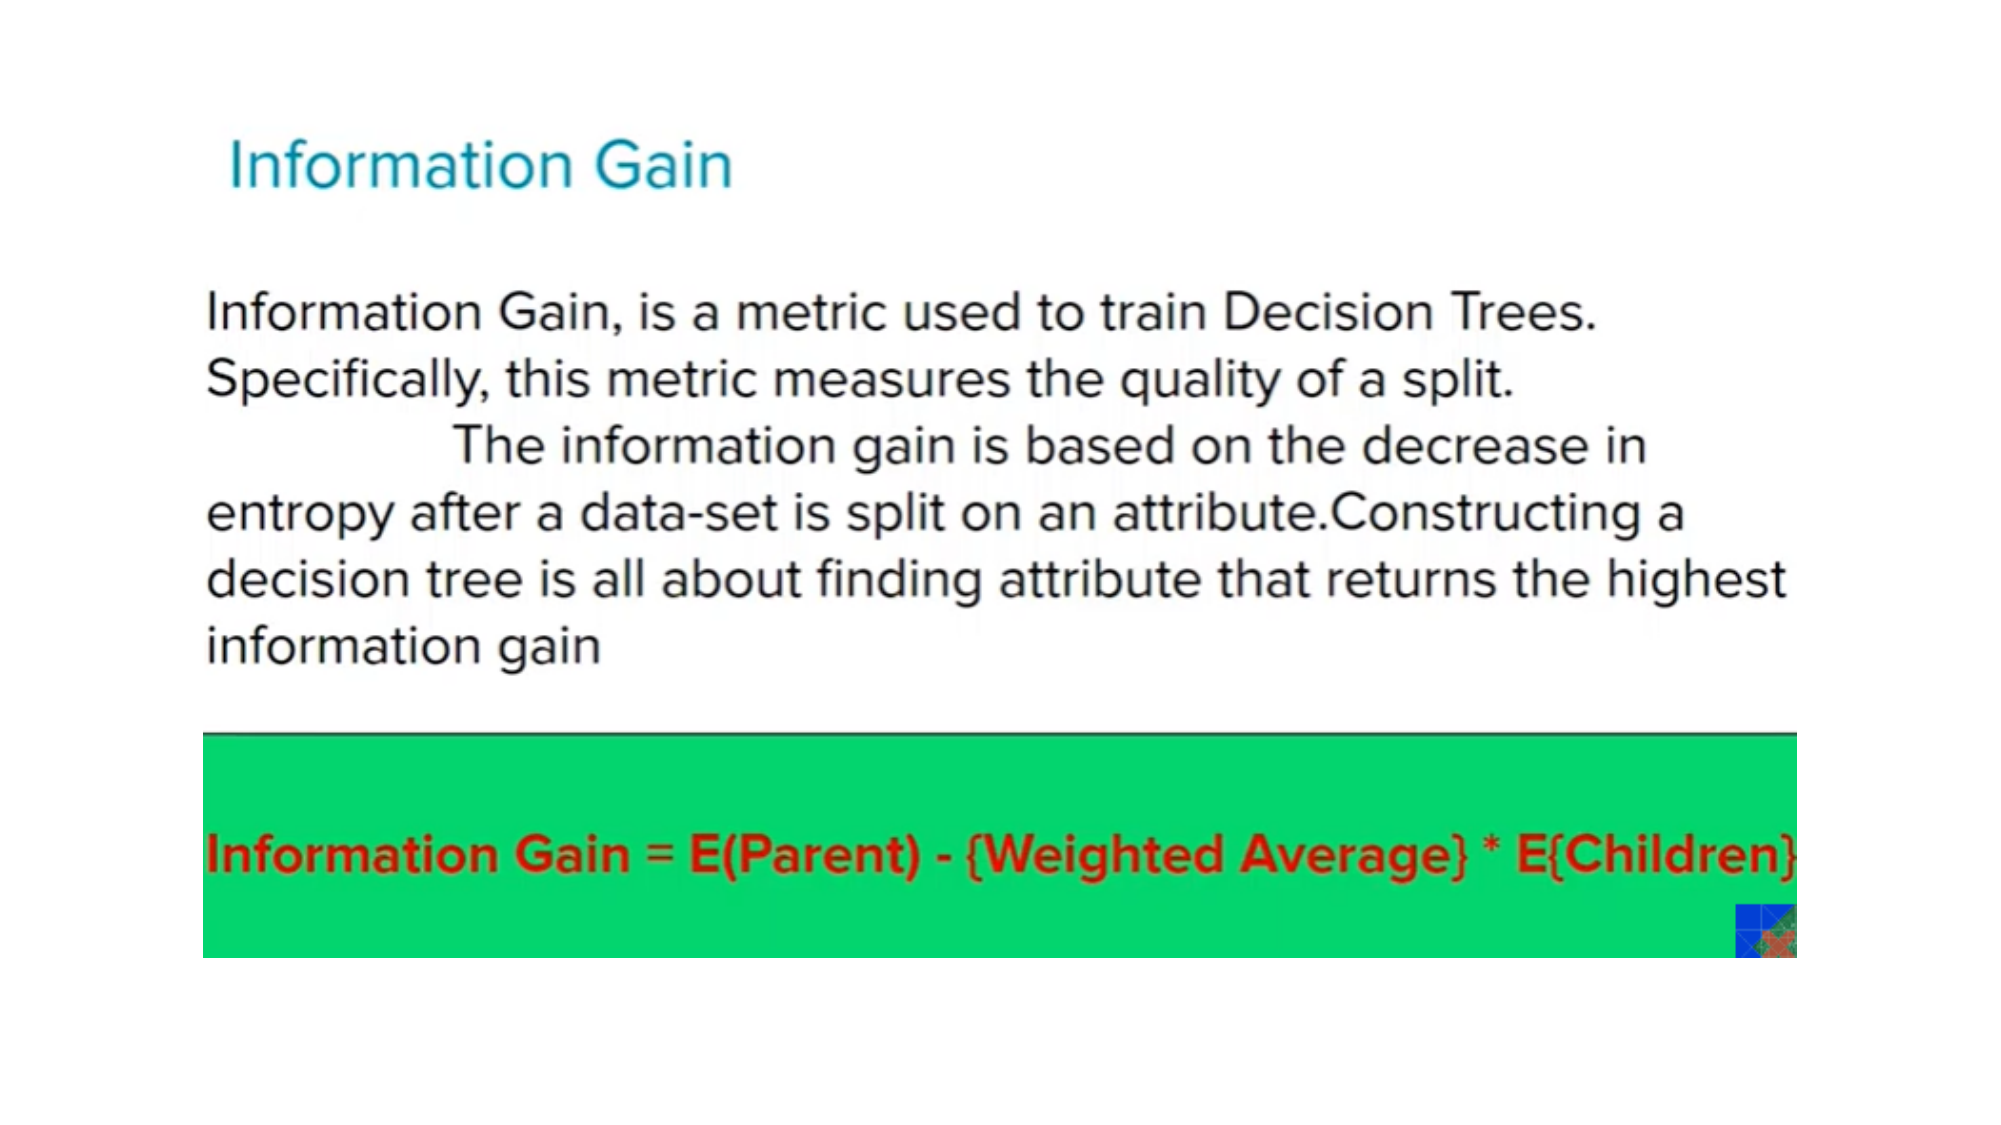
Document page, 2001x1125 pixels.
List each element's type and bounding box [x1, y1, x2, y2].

picture [203, 106, 1797, 958]
